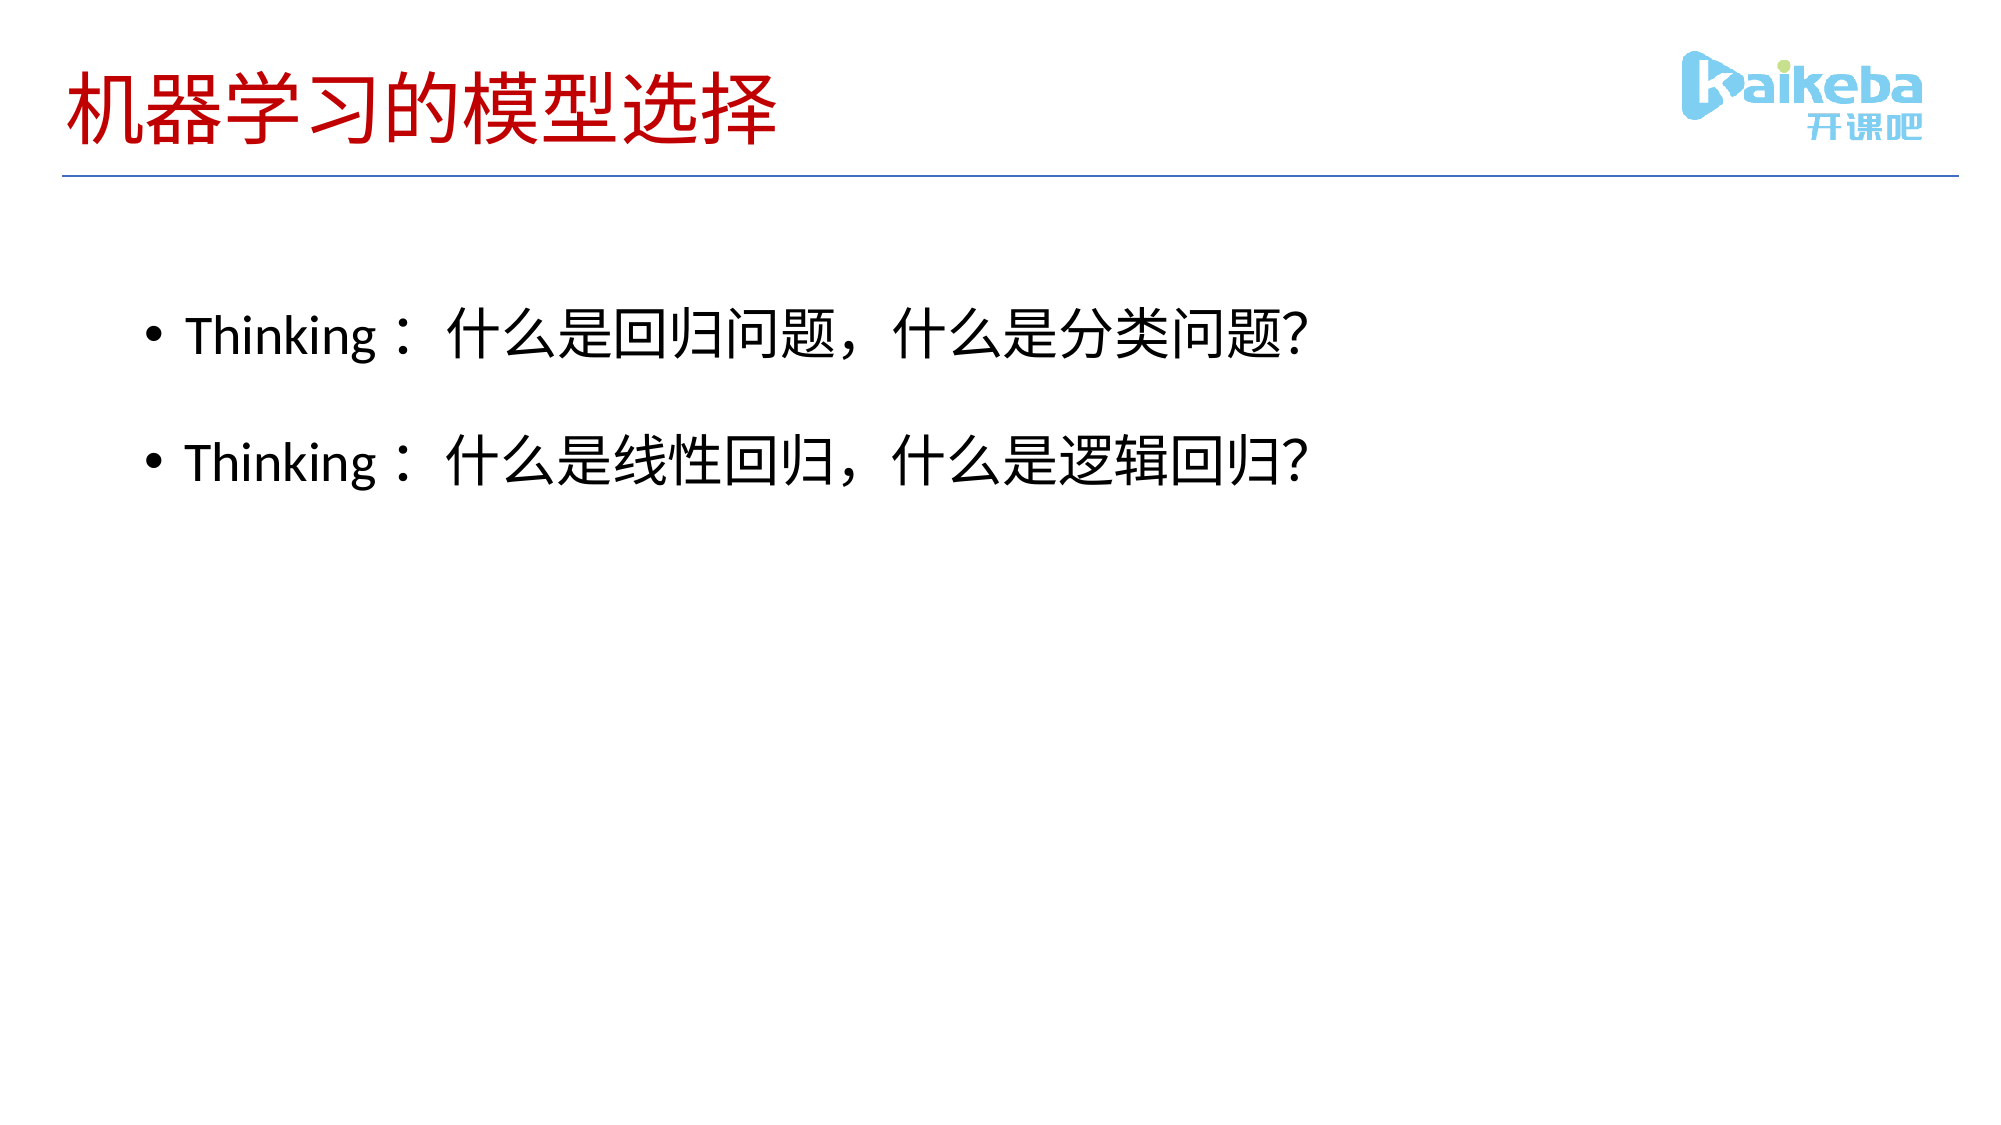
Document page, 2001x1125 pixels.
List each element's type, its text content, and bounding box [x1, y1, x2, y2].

text_box 城市计算： 出租车行程的总时间，交通流量预测，PM2.5预测 价格预测 北上广、比特币、短租数据集 竞猜 篮球联赛，预测那个团队能够获胜 医疗 肺癌检测，预测17个身体区域存在威胁的概率 金融科技： 风险控制，失信企业识别，用户违约预测，潜在企业客户预测 HR 员工离职预测 [1653, 21, 1950, 167]
list Thinking：什么是回归问题，什么是分类问题？ [136, 298, 1631, 376]
title 机器学习的模型选择 [57, 59, 1728, 167]
text_box Thinking：什么是线性回归，什么是逻辑回归？ [136, 425, 1630, 501]
